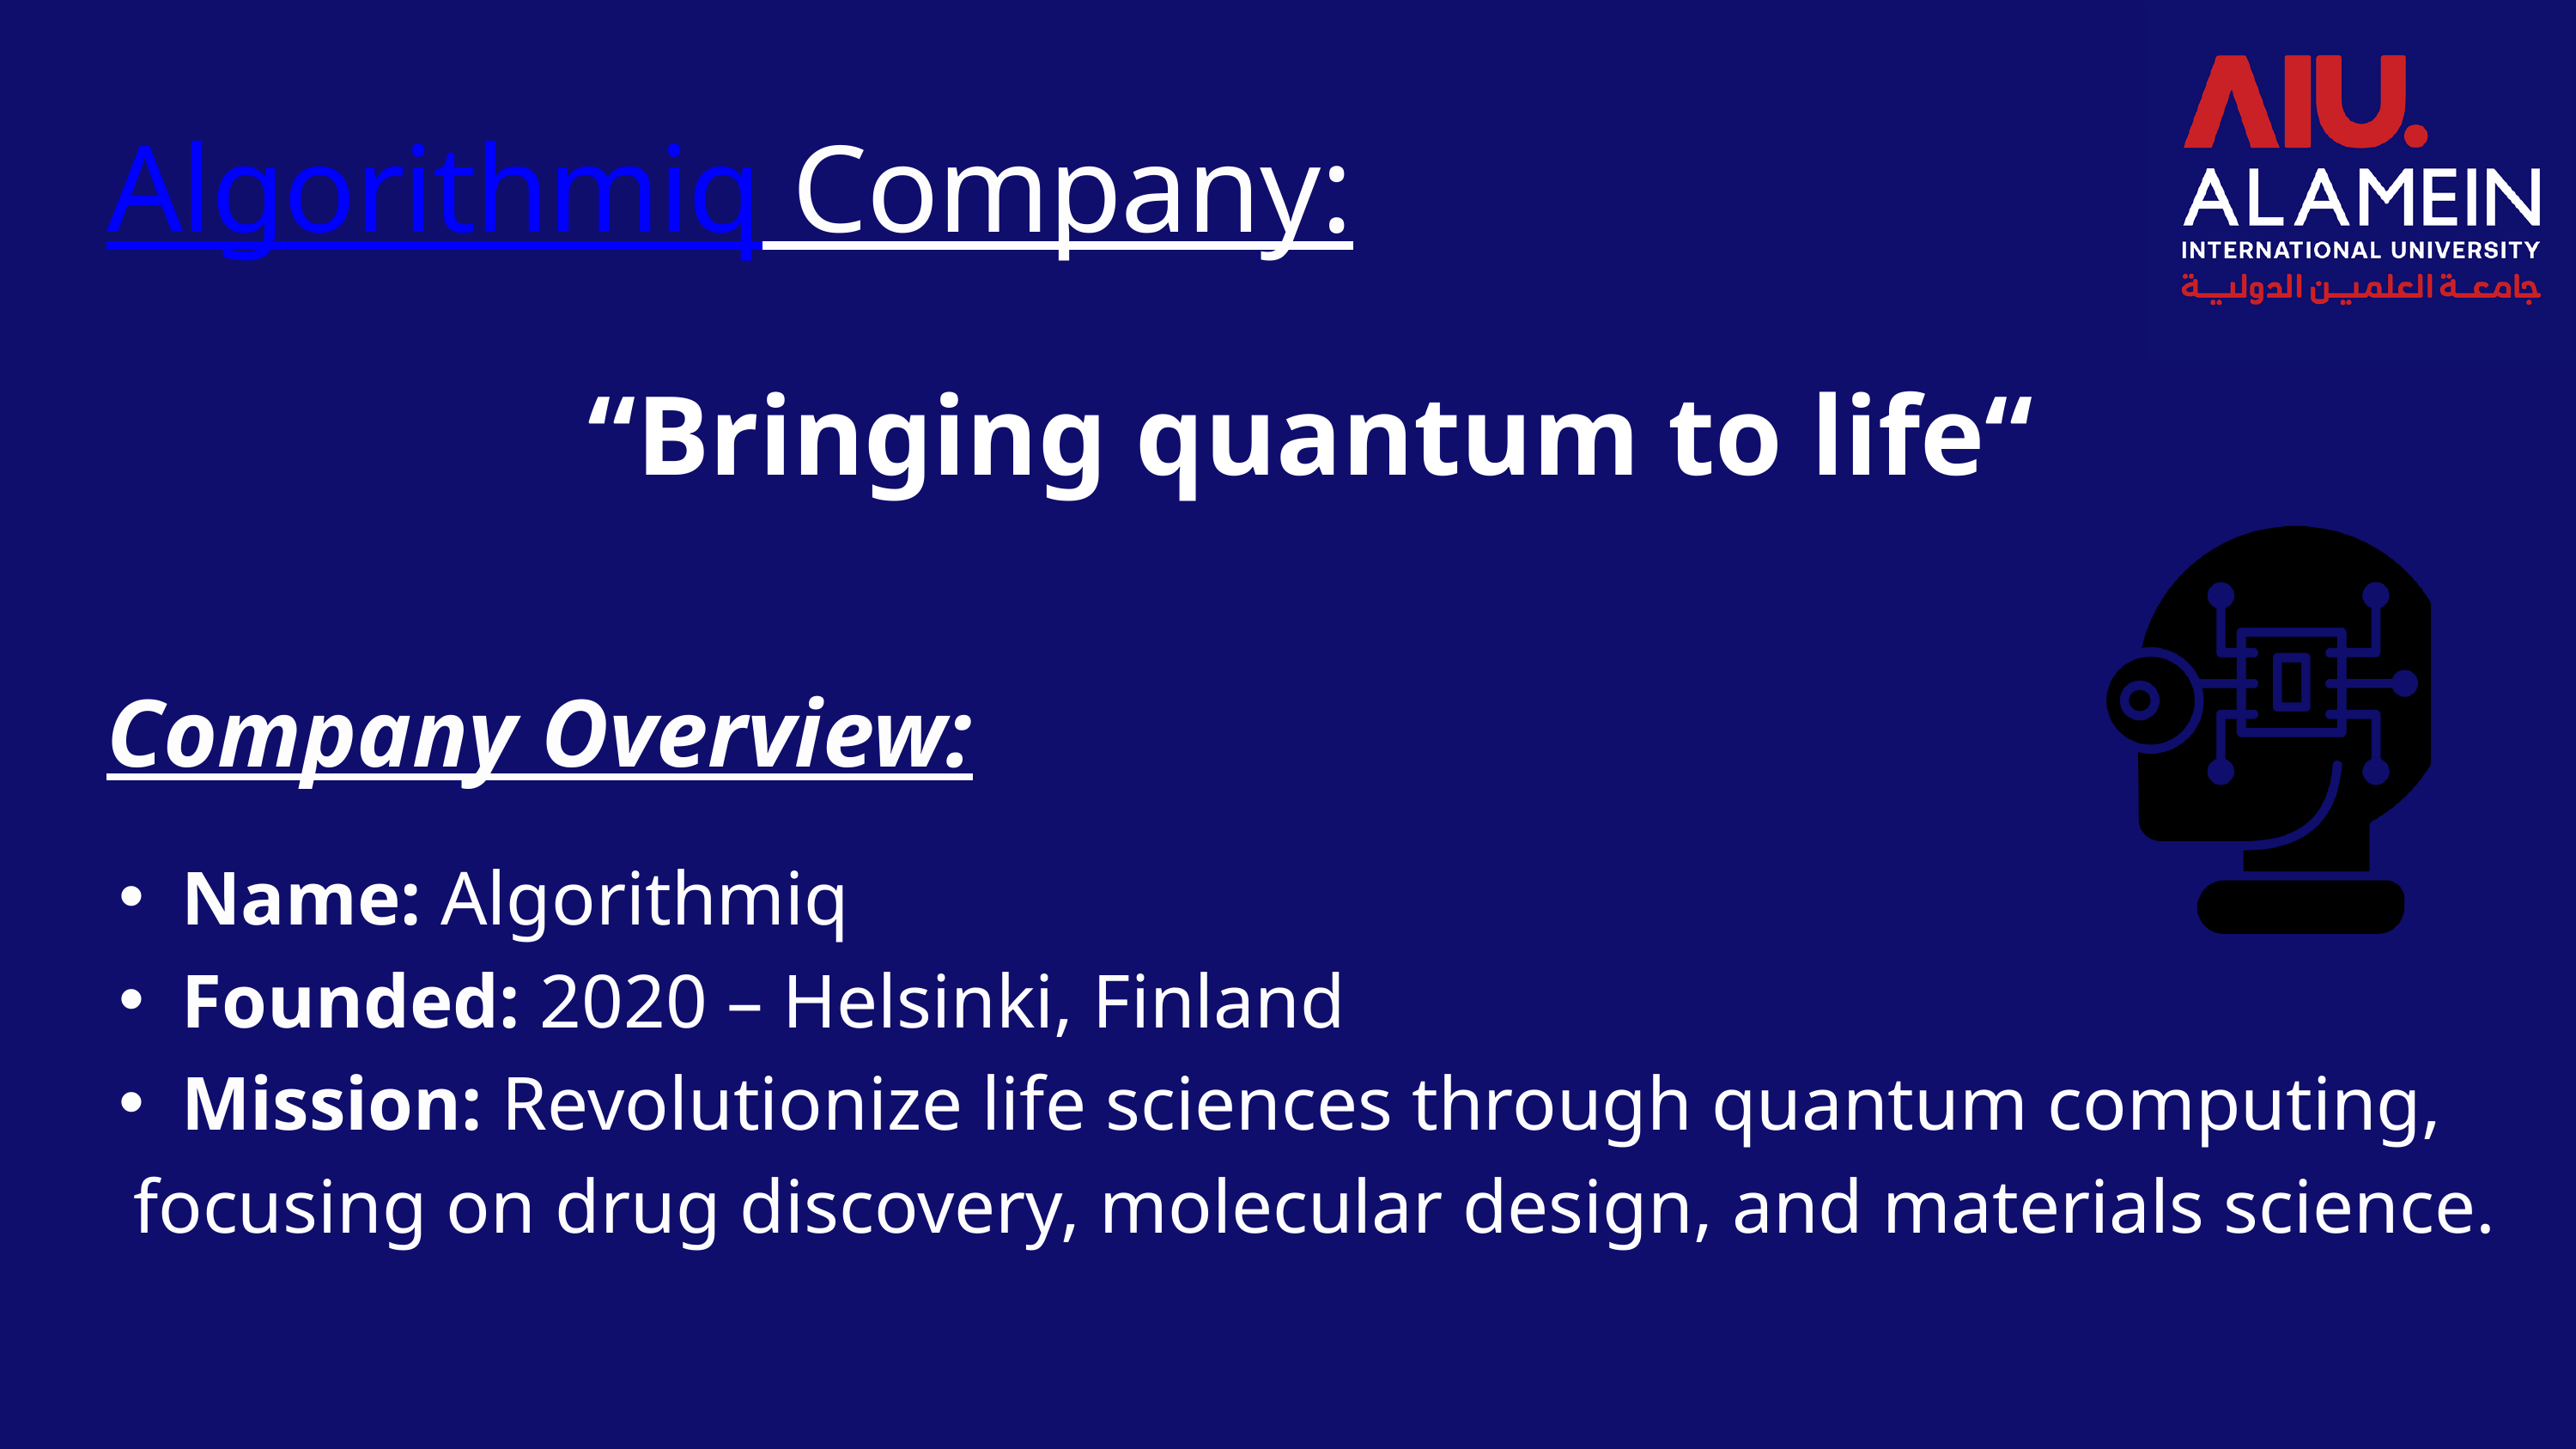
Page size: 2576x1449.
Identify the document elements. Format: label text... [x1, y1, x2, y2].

text_box Company Overview: [106, 655, 1237, 785]
text_box Algorithmiq Company: [106, 155, 2147, 276]
text_box Name: Algorithmiq Founded: 2020 – Helsinki, Finland Mission: Revolutionize life sciences through quantum computing, focusing on drug discovery, molecular design, and materials science. [56, 837, 2576, 1350]
text_box “Bringing quantum to life“ [588, 343, 2239, 497]
text_box [2146, 0, 2576, 361]
text_box [2102, 515, 2432, 837]
